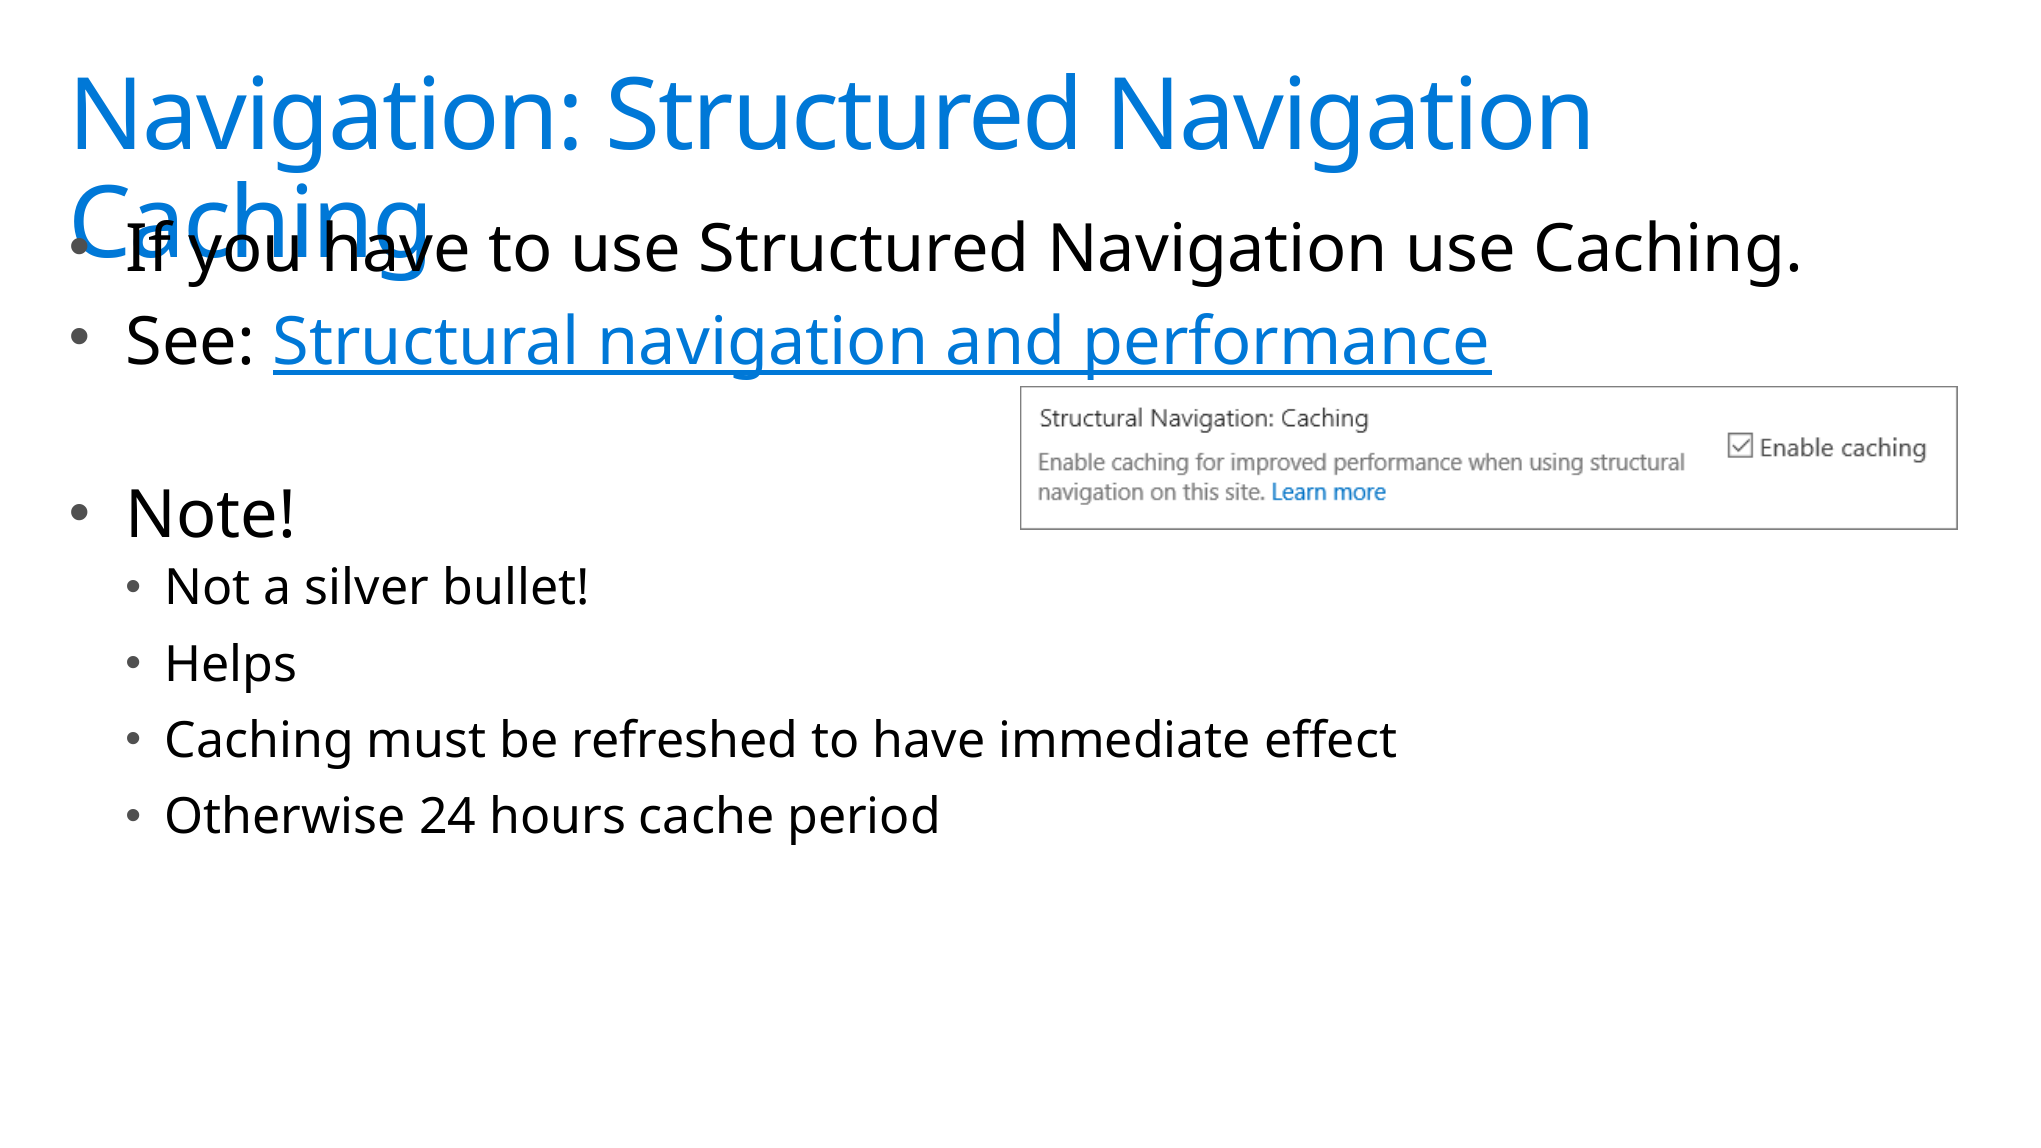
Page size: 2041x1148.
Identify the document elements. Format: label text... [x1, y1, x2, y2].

title Navigation: Structured Navigation Caching [45, 48, 1996, 198]
list If you have to use Structured Navigation use Caching. See: Structural navigation and performance Note! Not a silver bullet! Helps Caching must be refreshed to have immediate effect Otherwise 24 hours cache period [45, 198, 1996, 975]
picture [1019, 385, 1958, 531]
